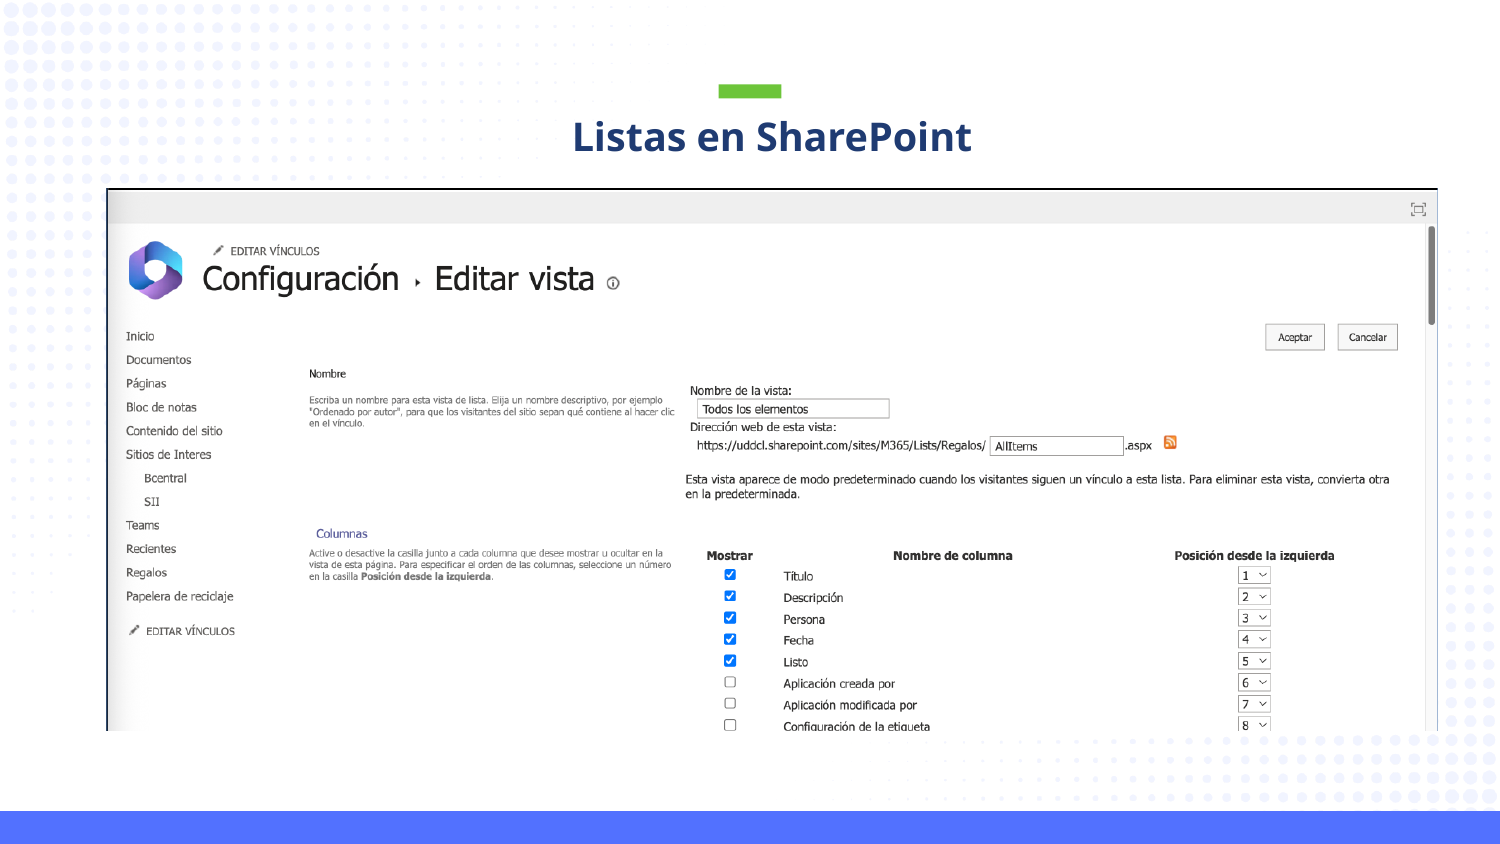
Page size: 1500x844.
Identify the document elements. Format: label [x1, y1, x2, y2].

picture [0, 0, 1500, 810]
text_box [161, 84, 1383, 160]
text_box [0, 810, 1500, 844]
